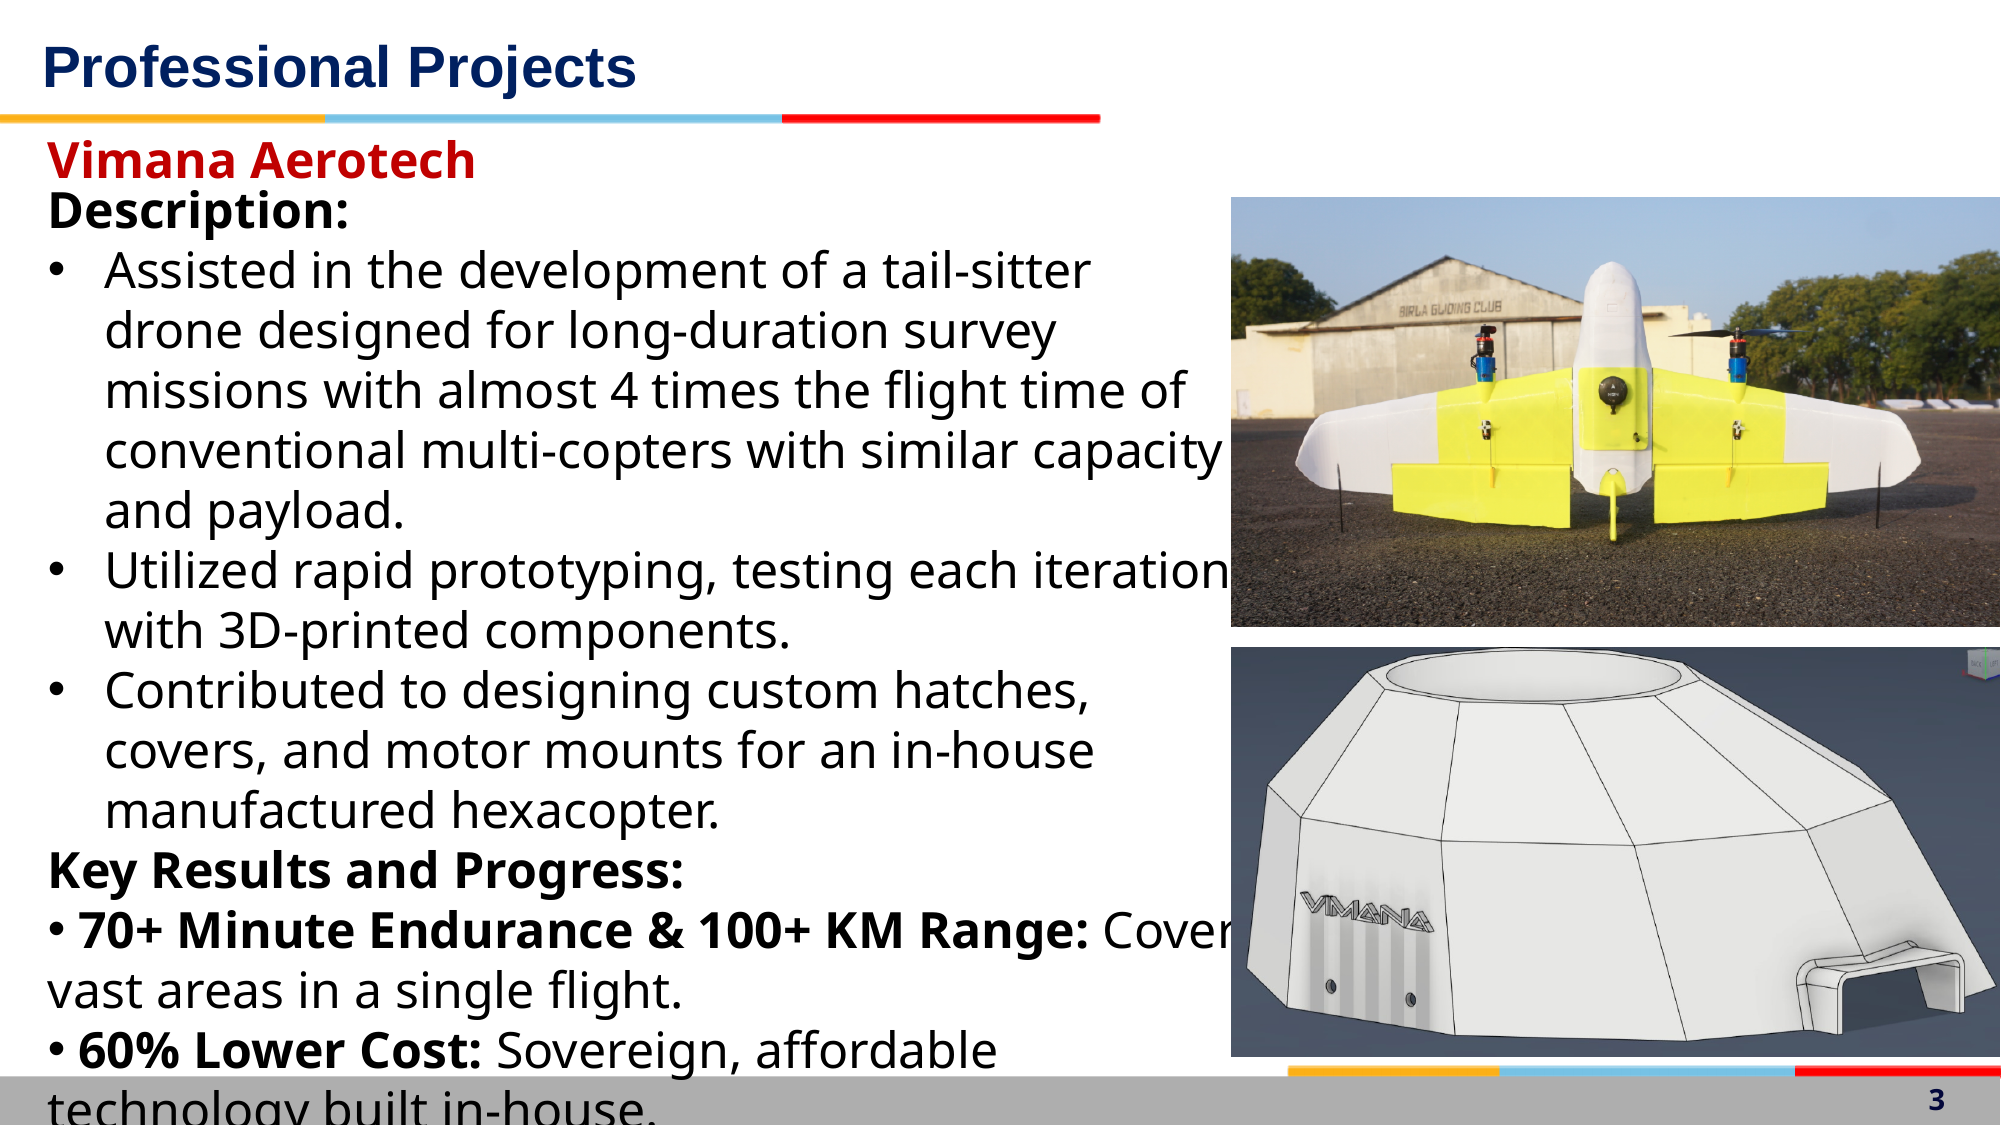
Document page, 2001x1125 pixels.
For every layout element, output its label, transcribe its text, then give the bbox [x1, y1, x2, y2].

text_box Vimana Aerotech [33, 121, 1314, 196]
picture [1230, 196, 2000, 628]
title Professional Projects [27, 18, 1151, 121]
text_box Description: Assisted in the development of a tail-sitter drone designed for long-duration survey missions with almost 4 times the flight time of conventional multi-copters with similar capacity and payload. Utilized rapid prototyping, testing each iteration with 3D-printed components. Contributed to designing custom hatches, covers, and motor mounts for an in-house manufactured hexacopter. Key Results and Progress: 70+ Minute Endurance & 100+ KM Range: Cover vast areas in a single flight. 60% Lower Cost: Sovereign, affordable technology built in-house. [33, 170, 1259, 1062]
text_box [0, 1062, 2000, 1125]
picture [1230, 647, 2000, 1058]
picture [0, 113, 1105, 129]
